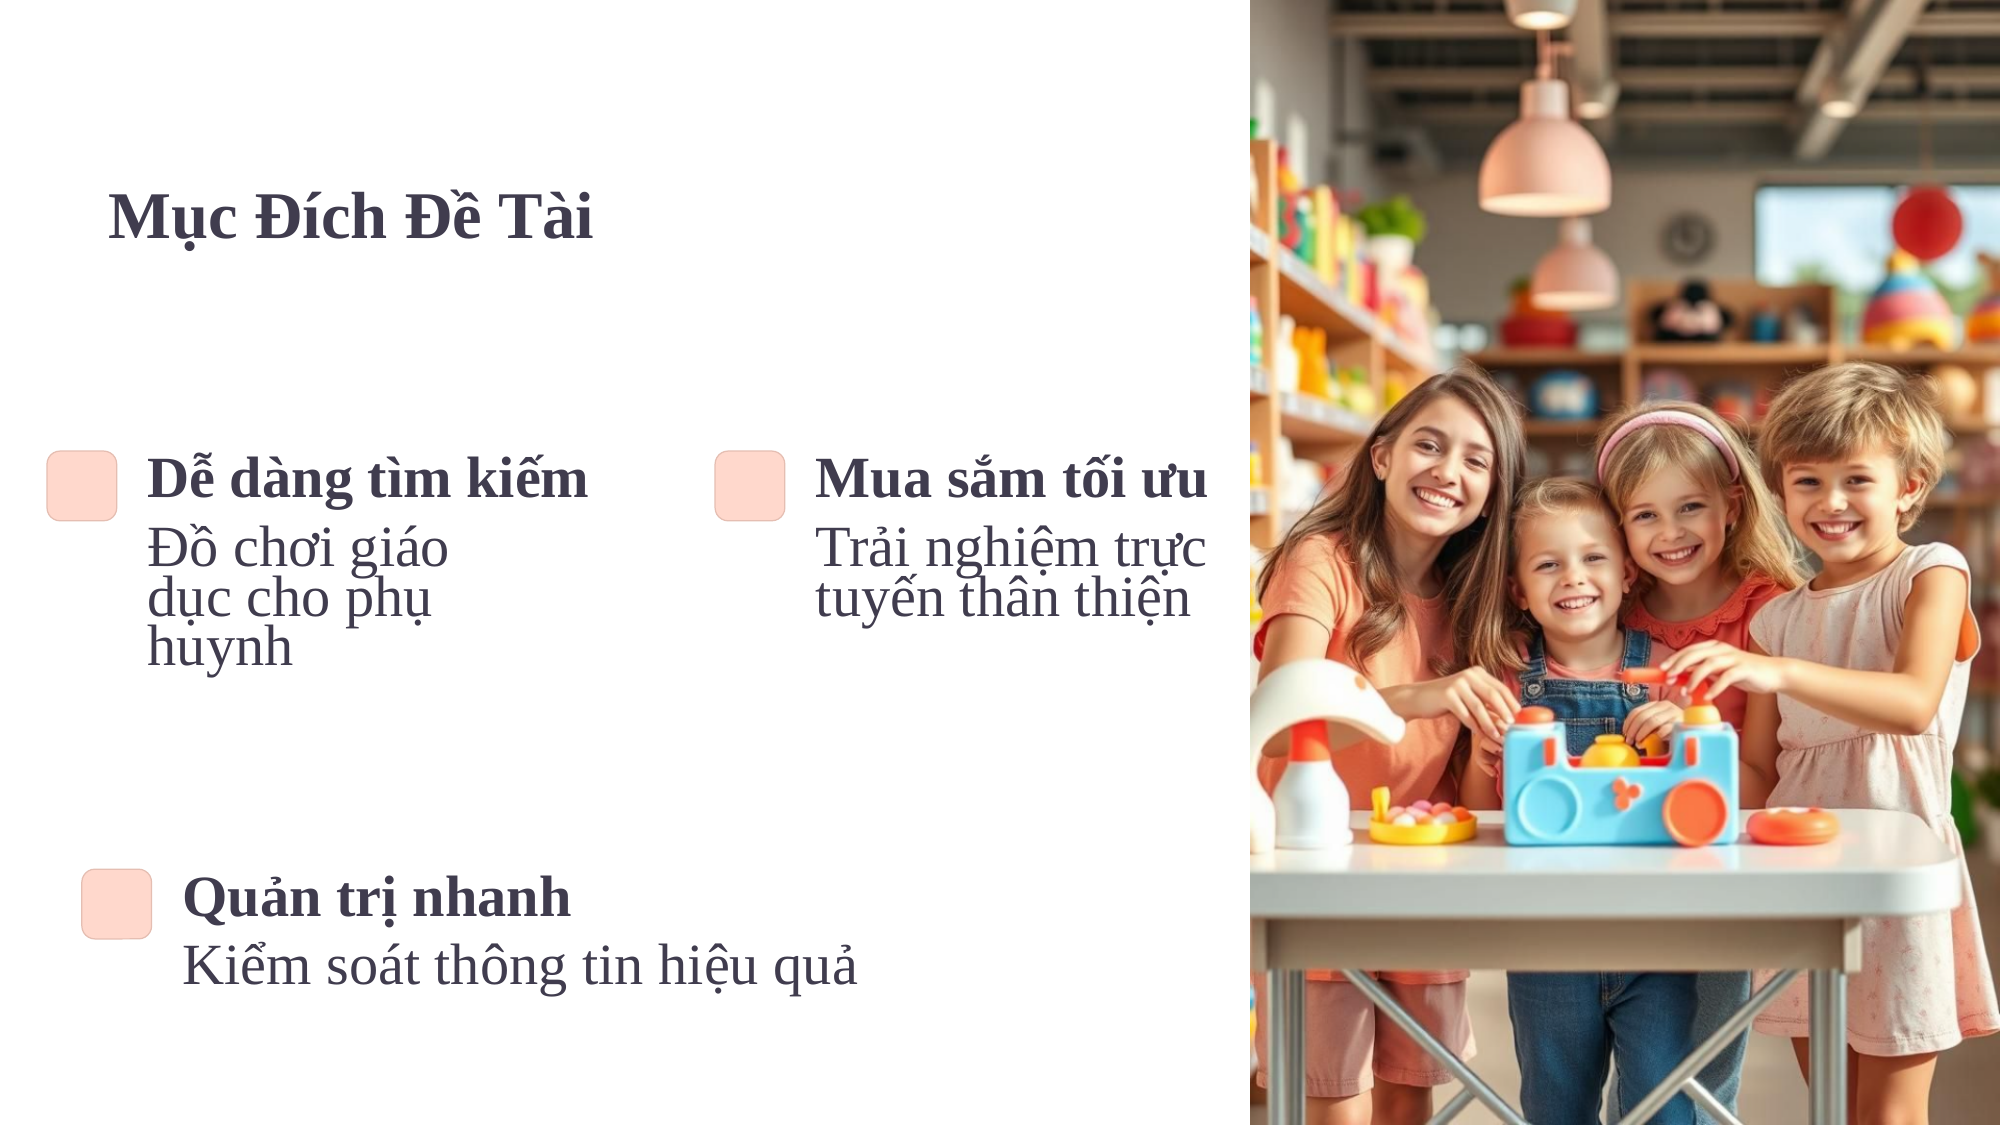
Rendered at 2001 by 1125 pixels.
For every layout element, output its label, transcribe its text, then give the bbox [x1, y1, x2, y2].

text_box Trải nghiệm trực tuyến thân thiện [815, 528, 1213, 628]
text_box [715, 451, 785, 521]
text_box [81, 869, 152, 939]
text_box Dễ dàng tìm kiếm [147, 461, 536, 511]
text_box Đồ chơi giáo dục cho phụ huynh [147, 528, 545, 628]
text_box [47, 451, 117, 521]
text_box Kiểm soát thông tin hiệu quả [182, 946, 1115, 997]
text_box Quản trị nhanh [182, 879, 571, 929]
text_box Mục Đích Đề Tài [108, 155, 884, 253]
text_box Mua sắm tối ưu [815, 461, 1204, 511]
picture [1249, 0, 2000, 1125]
